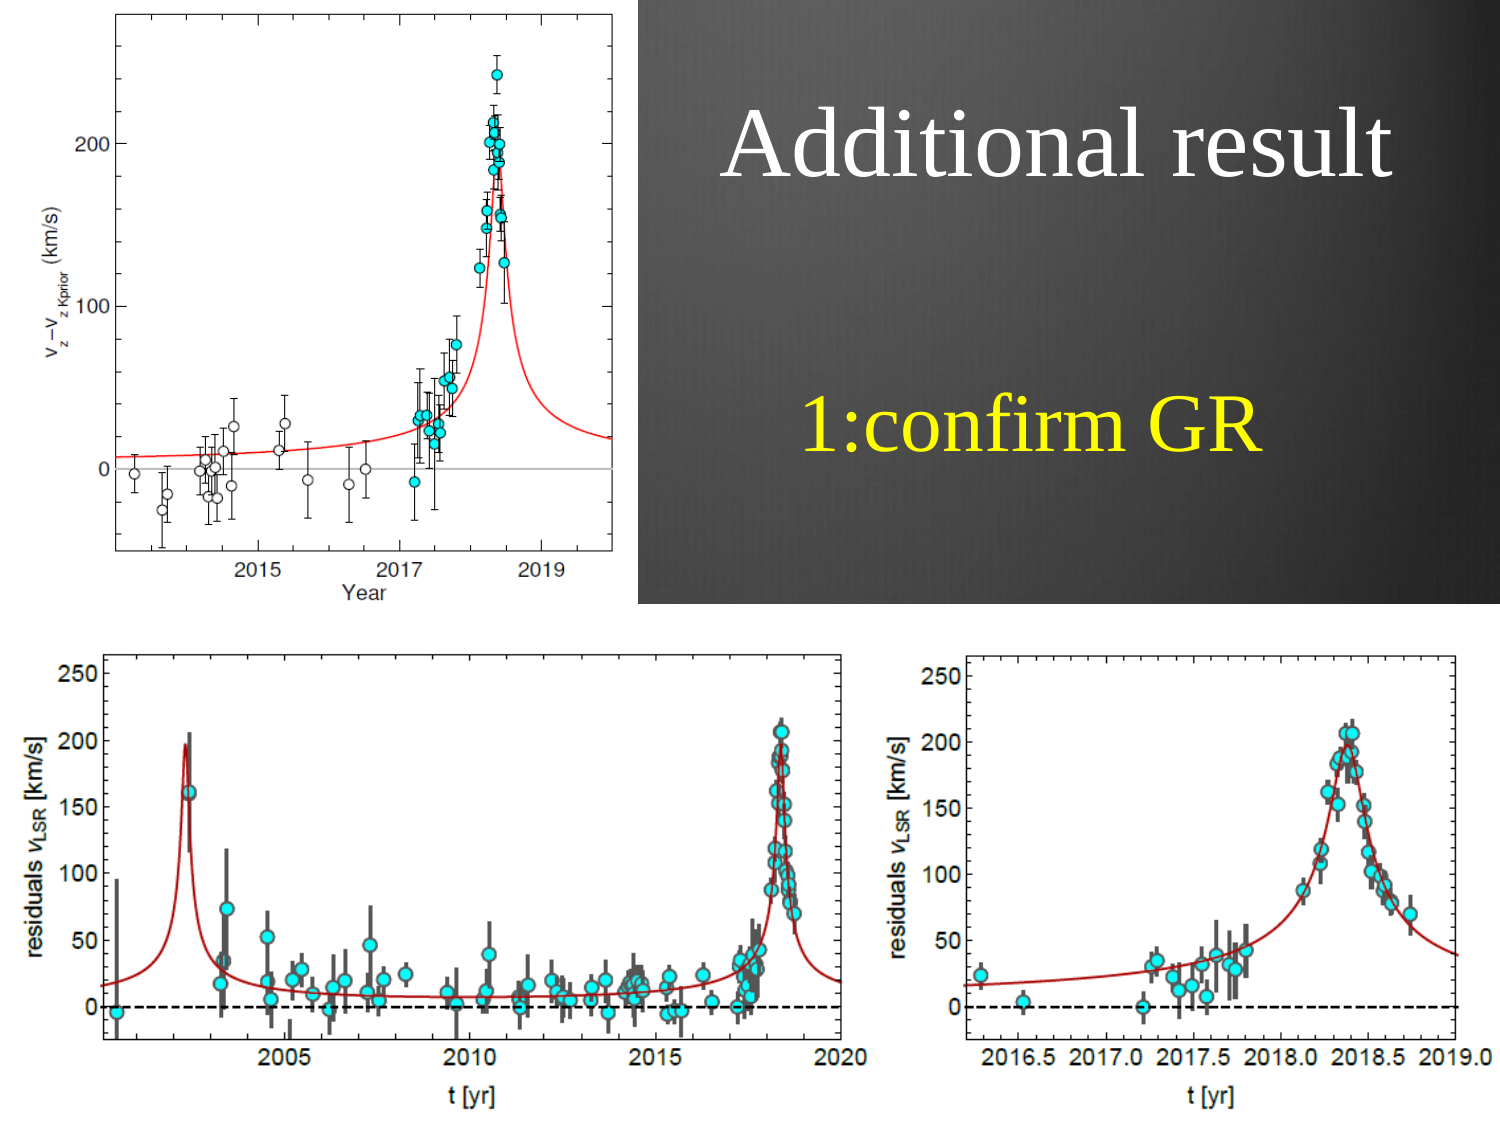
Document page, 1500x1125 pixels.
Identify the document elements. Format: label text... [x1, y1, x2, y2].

picture [0, 0, 1500, 1125]
text_box 1:confirm GR [783, 360, 1279, 476]
text_box Additional result [704, 68, 1410, 204]
